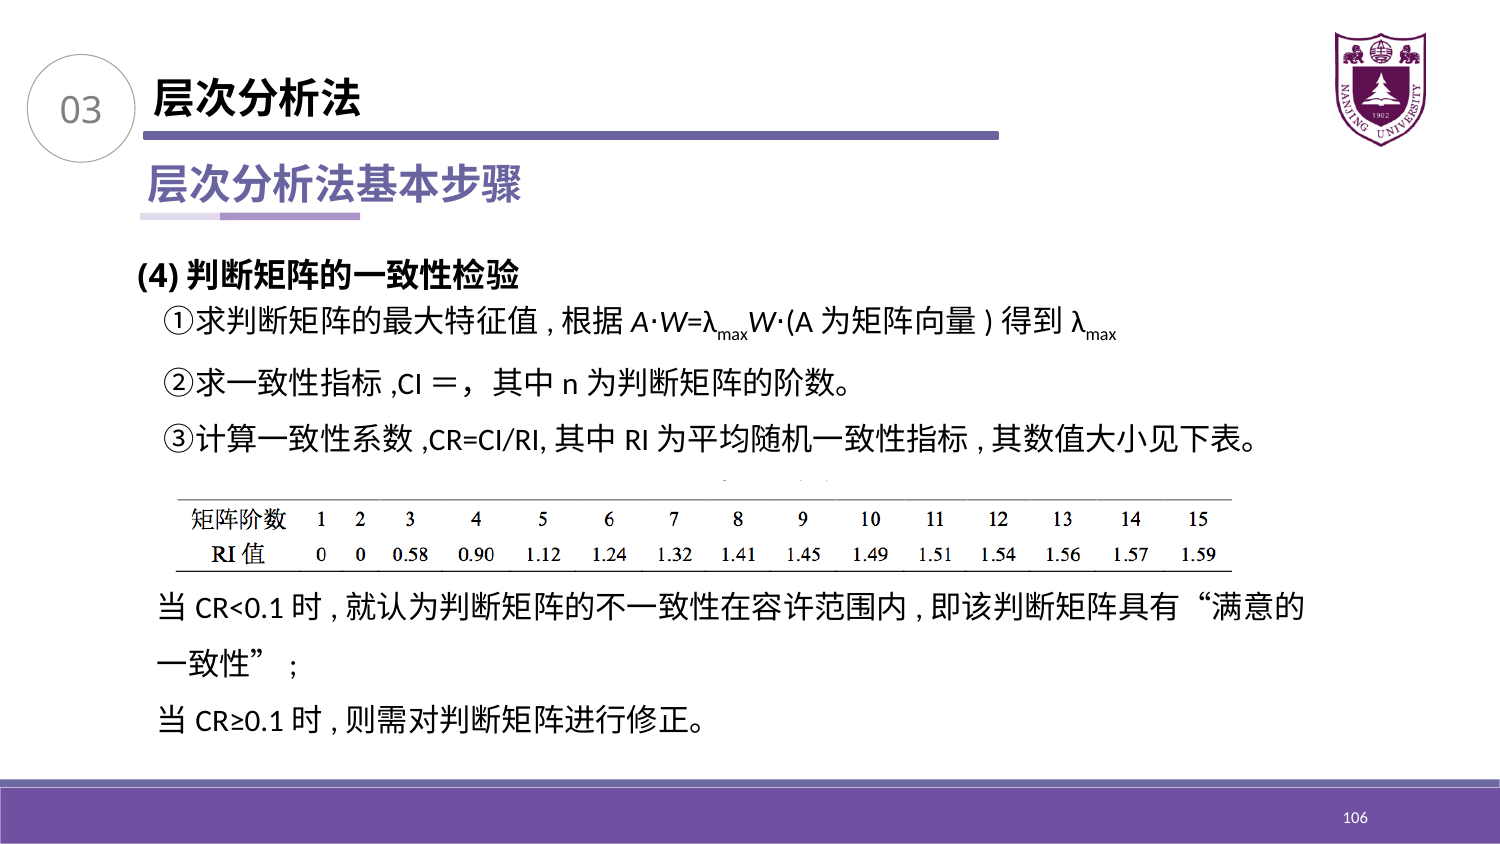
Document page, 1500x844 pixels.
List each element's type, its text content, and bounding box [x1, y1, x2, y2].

text_box [139, 211, 239, 222]
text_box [85, 272, 1331, 780]
text_box 层次分析法 [142, 66, 374, 128]
text_box [219, 211, 361, 221]
text_box 03 [25, 53, 137, 164]
text_box (4)判断矩阵的一致性检验 [122, 206, 1057, 269]
text_box [143, 131, 999, 140]
slide_number 106 [1218, 794, 1380, 840]
text_box 层次分析法基本步骤 [132, 150, 539, 215]
picture [1334, 31, 1427, 147]
